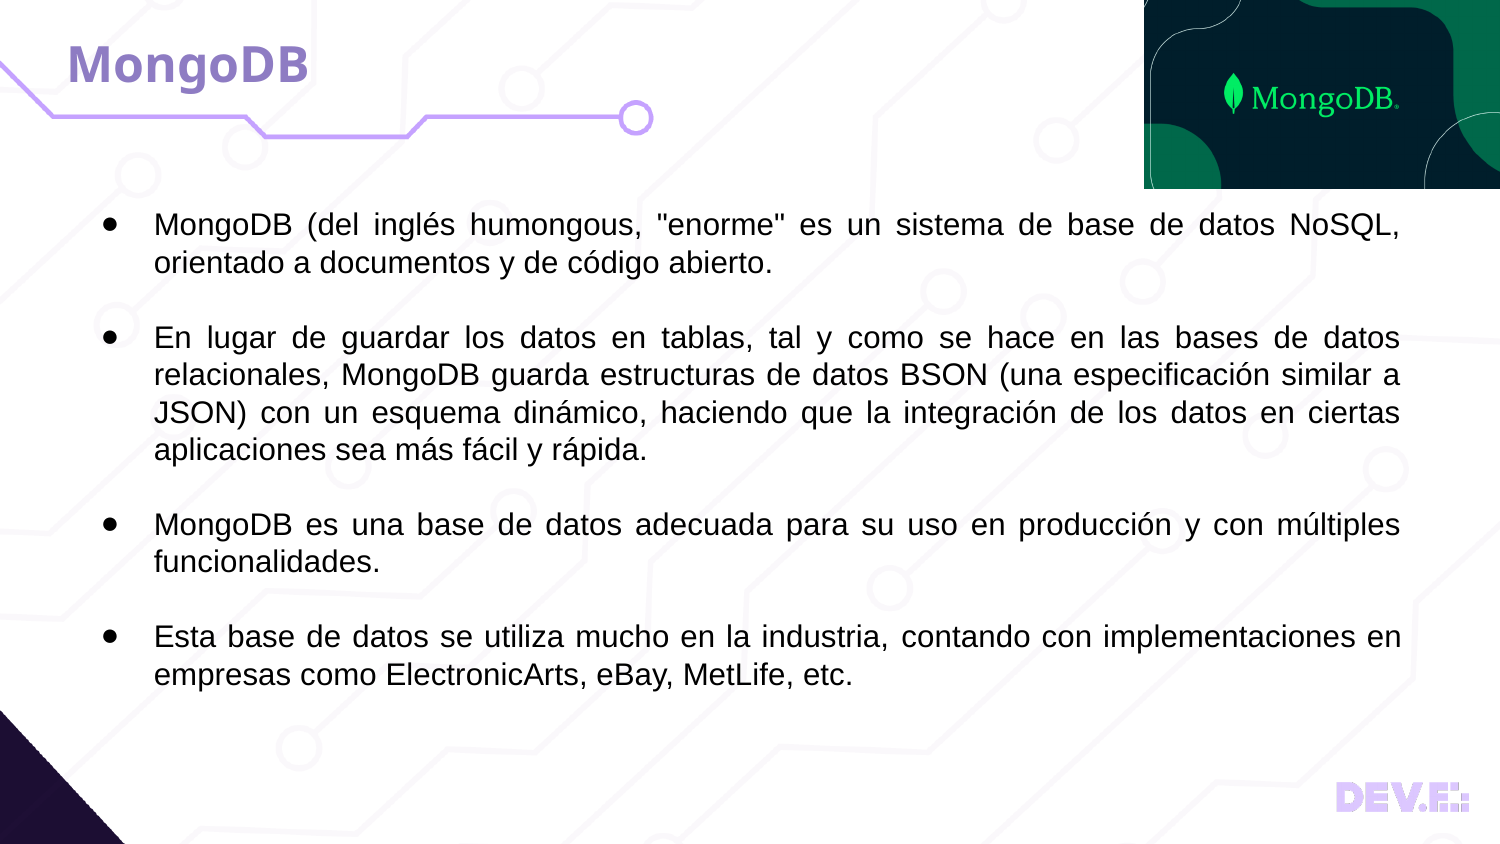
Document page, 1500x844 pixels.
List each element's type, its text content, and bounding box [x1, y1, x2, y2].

title MongoDB [51, 17, 1138, 112]
picture [0, 0, 1500, 844]
text_box MongoDB (del inglés humongous, "enorme" es un sistema de base de datos NoSQL, orientado a documentos y de código abierto. En lugar de guardar los datos en tablas, tal y como se hace en las bases de datos relacionales, MongoDB guarda estructuras de datos BSON (una especificación similar a JSON) con un esquema dinámico, haciendo que la integración de los datos en ciertas aplicaciones sea más fácil y rápida. MongoDB es una base de datos adecuada para su uso en producción y con múltiples funcionalidades. Esta base de datos se utiliza mucho en la industria,​ contando con implementaciones en empresas como ElectronicArts, eBay, MetLife, etc.​ [63, 189, 1418, 707]
